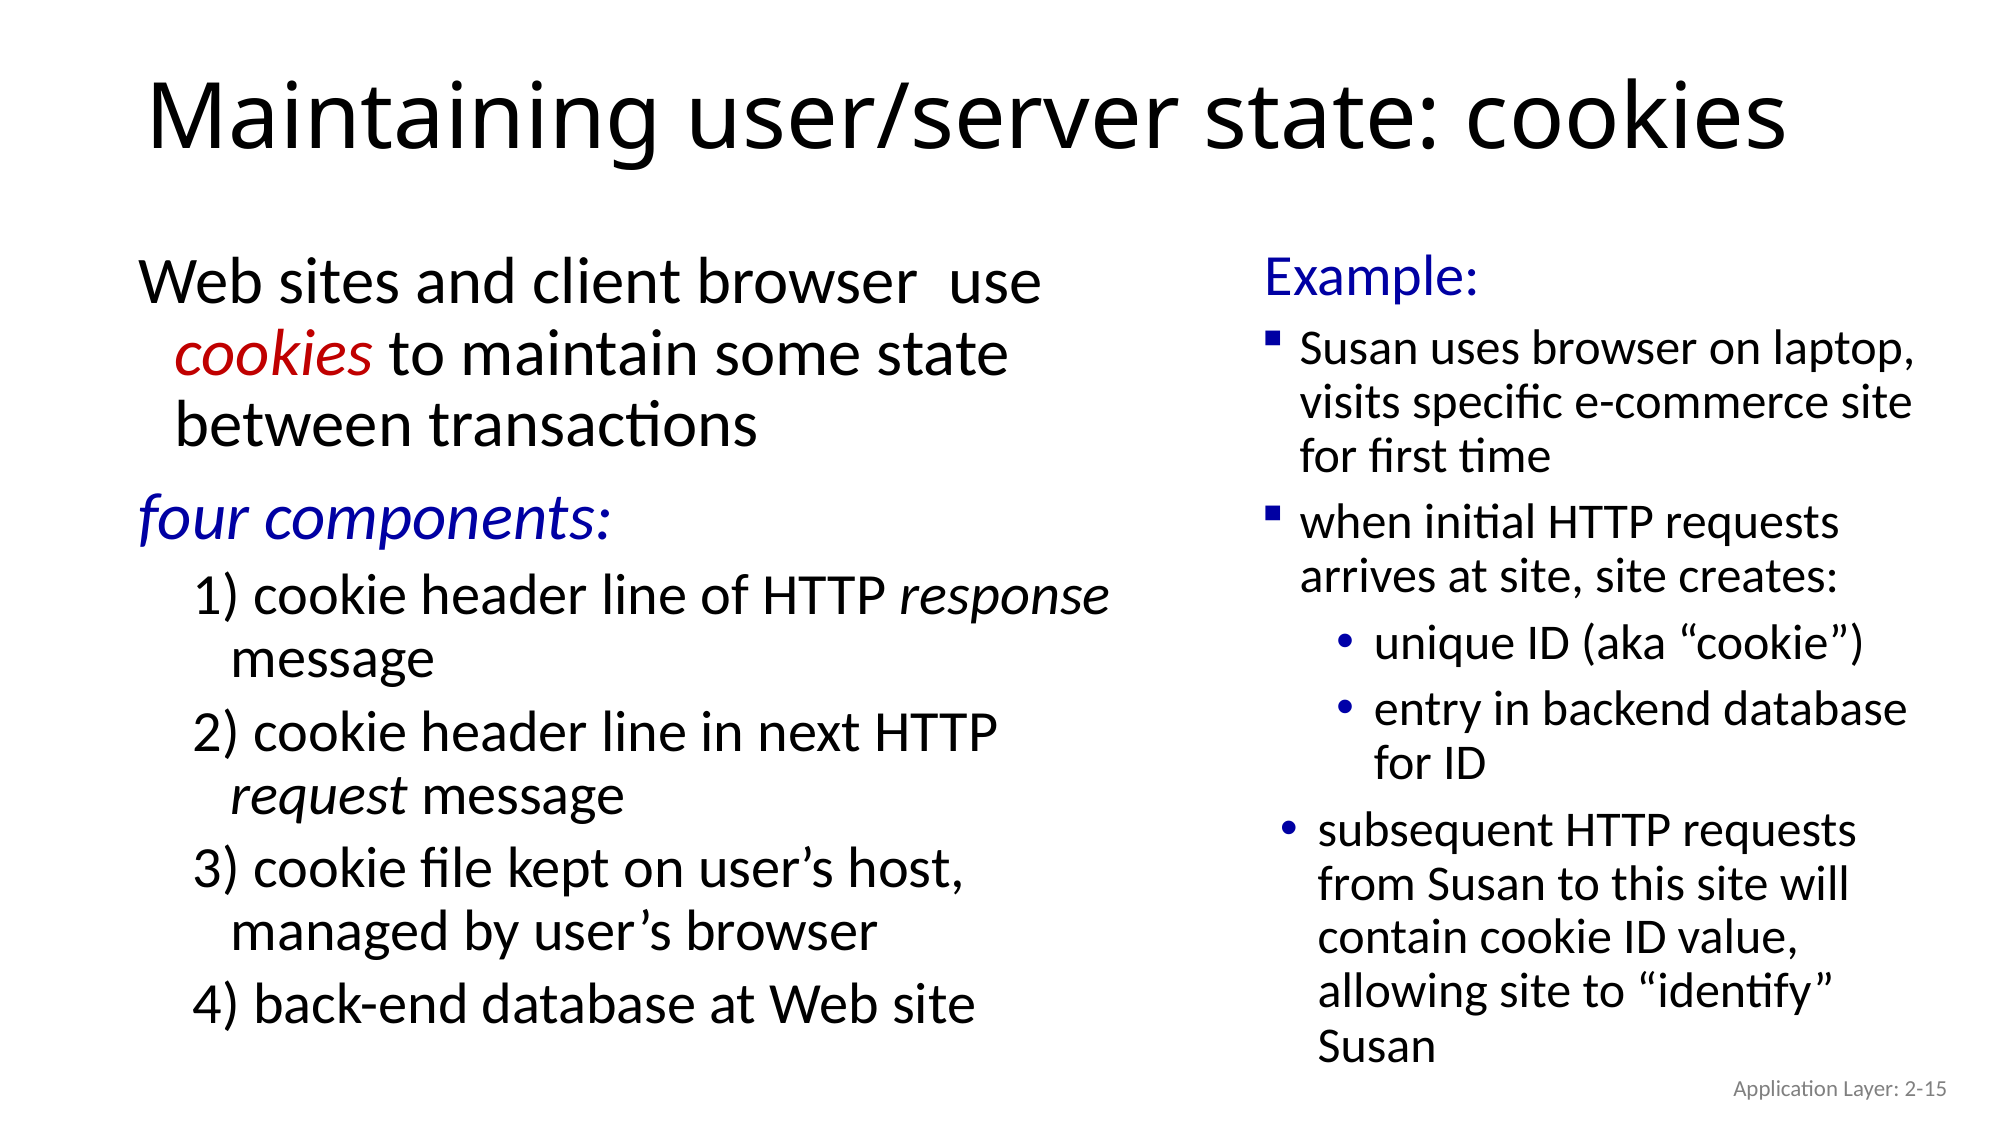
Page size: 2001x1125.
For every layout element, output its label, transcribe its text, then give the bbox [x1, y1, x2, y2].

text_box Web sites and client browser use cookies to maintain some state between transactions four components: 1) cookie header line of HTTP response message 2) cookie header line in next HTTP request message 3) cookie file kept on user’s host, managed by user’s browser 4) back-end database at Web site [102, 238, 1142, 1040]
title Maintaining user/server state: cookies [131, 62, 1856, 209]
text_box Example: Susan uses browser on laptop, visits specific e-commerce site for first time when initial HTTP requests arrives at site, site creates: unique ID (aka “cookie”) entry in backend database for ID subsequent HTTP requests from Susan to this site will contain cookie ID value, allowing site to “identify” Susan [1246, 238, 1963, 1063]
slide_number Application Layer: 2-15 [1512, 1056, 1963, 1117]
